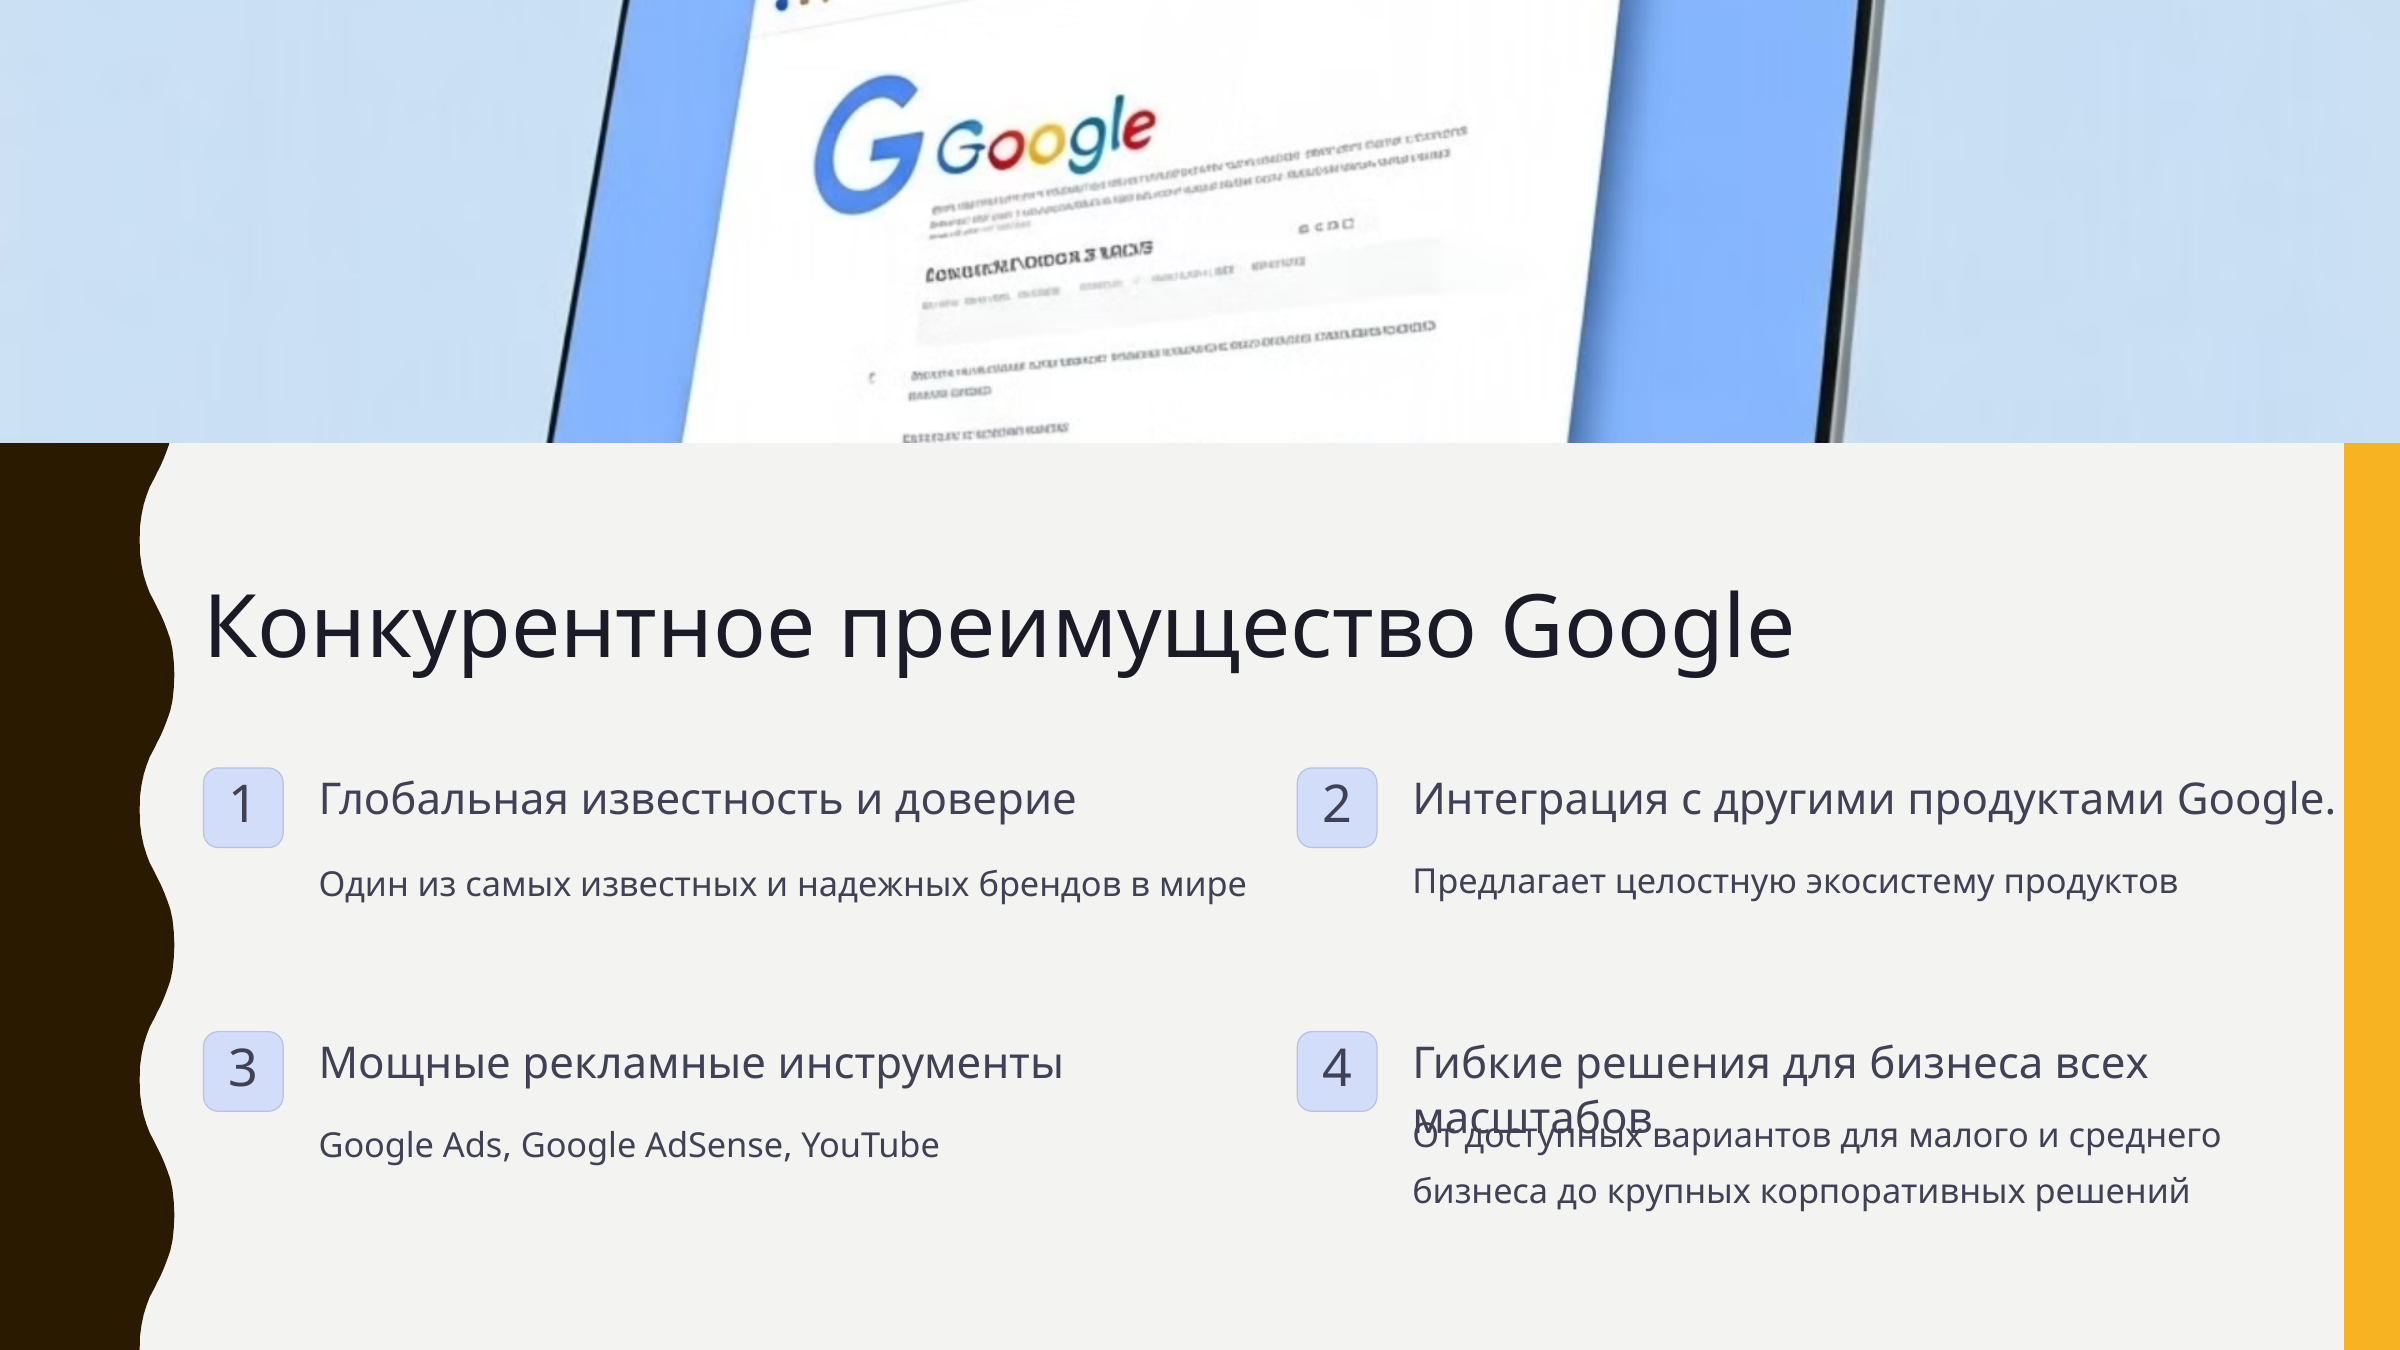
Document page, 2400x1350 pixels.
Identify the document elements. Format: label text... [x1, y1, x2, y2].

text_box 2 [1321, 781, 1353, 835]
text_box 1 [233, 781, 254, 835]
text_box Конкурентное преимущество Google [203, 564, 1819, 675]
text_box 3 [227, 1044, 259, 1098]
picture [0, 0, 2400, 443]
text_box Один из самых известных и надежных брендов в мире [318, 847, 1262, 904]
text_box [1297, 767, 1377, 848]
text_box Предлагает целостную экосистему продуктов [1412, 844, 2356, 902]
text_box [203, 767, 284, 848]
text_box Мощные рекламные инструменты [318, 1031, 1238, 1087]
text_box Гибкие решения для бизнеса всех масштабов [1412, 1031, 2356, 1097]
text_box От доступных вариантов для малого и среднего бизнеса до крупных корпоративных решений [1412, 1097, 2356, 1246]
text_box Google Ads, Google AdSense, YouTube [318, 1108, 1262, 1165]
text_box 4 [1321, 1044, 1353, 1098]
text_box [1297, 1031, 1377, 1112]
text_box [203, 1031, 284, 1112]
text_box Глобальная известность и доверие [318, 767, 1262, 847]
text_box Интеграция с другими продуктами Google. [1412, 767, 2345, 824]
